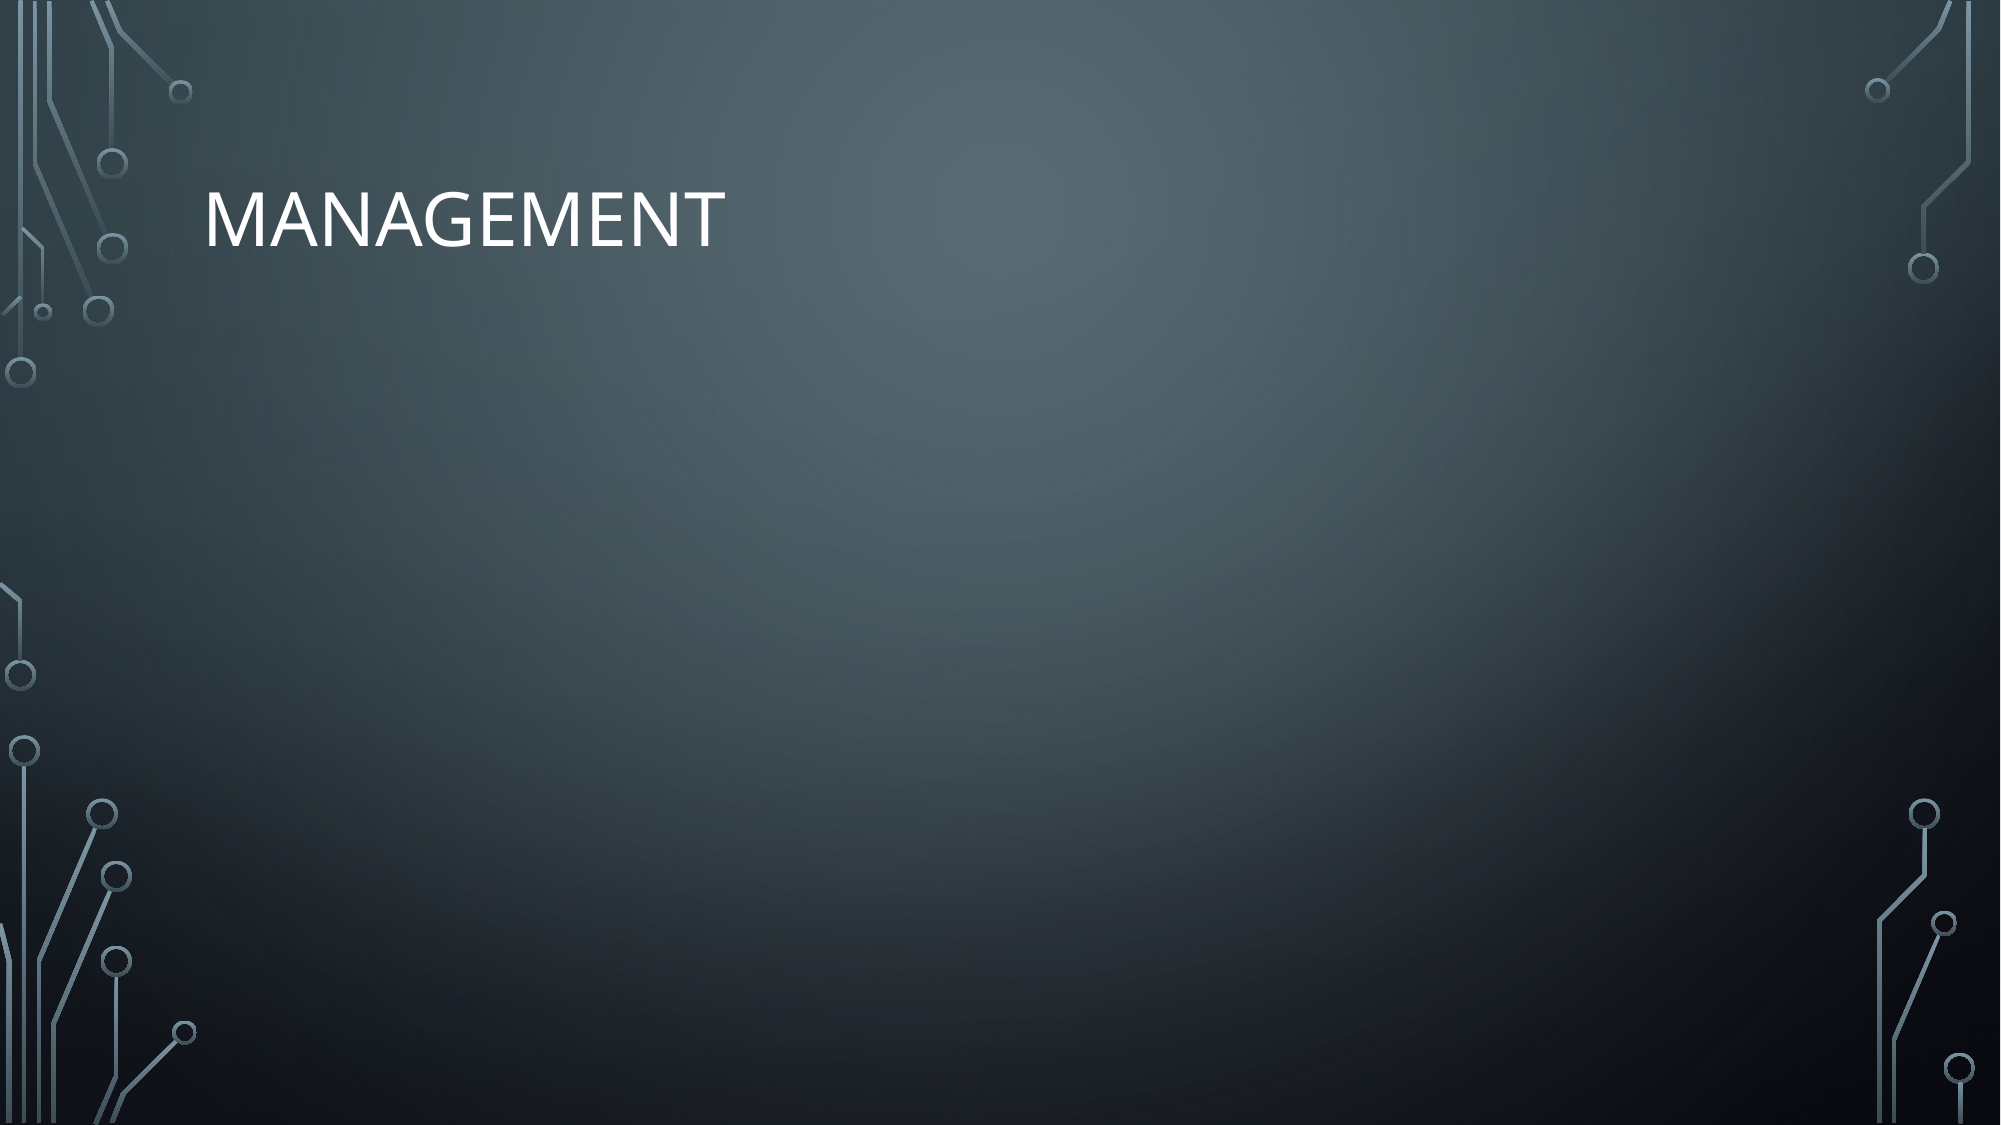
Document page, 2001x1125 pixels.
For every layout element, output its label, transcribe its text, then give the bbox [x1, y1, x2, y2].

title management [187, 101, 1813, 344]
